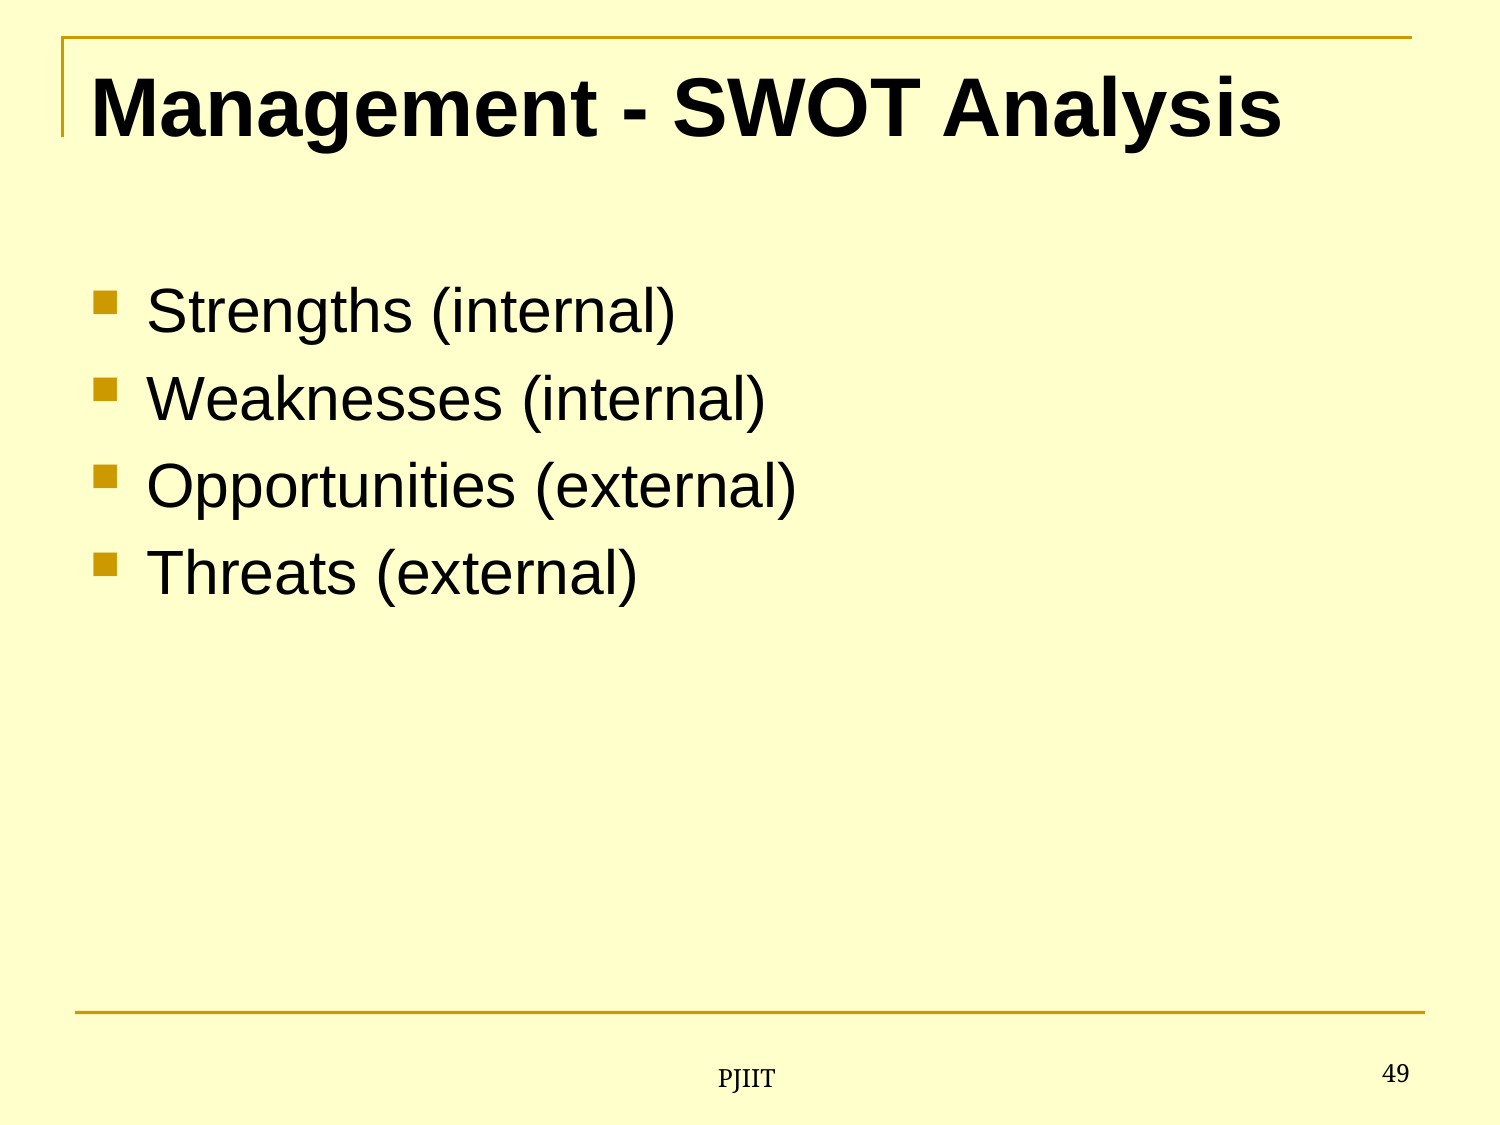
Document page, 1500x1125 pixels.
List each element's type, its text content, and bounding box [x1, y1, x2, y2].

slide_number 49 [1074, 1023, 1426, 1100]
title Management - SWOT Analysis [74, 45, 1426, 233]
list Strengths (internal) Weaknesses (internal) Opportunities (external) Threats (external) [74, 262, 1426, 1006]
footer PJIIT [512, 1024, 988, 1101]
